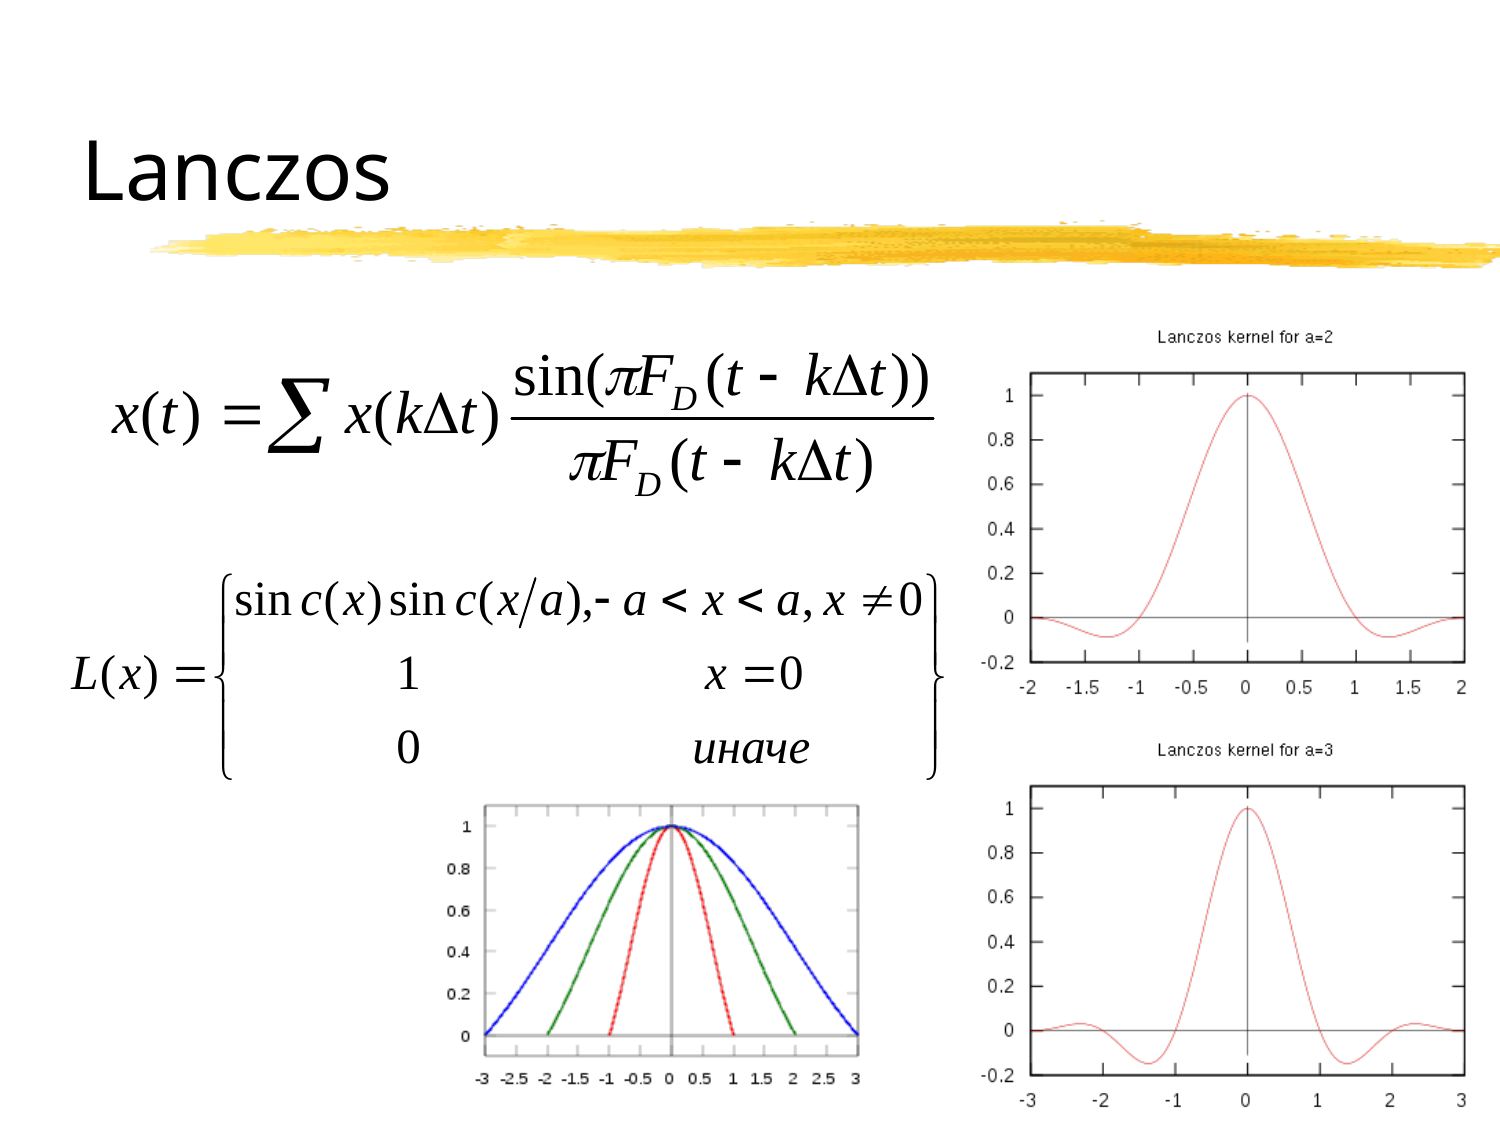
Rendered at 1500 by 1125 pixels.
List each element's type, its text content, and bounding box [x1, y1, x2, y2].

picture [949, 299, 1500, 1125]
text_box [62, 562, 944, 793]
picture [150, 215, 1500, 279]
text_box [99, 337, 947, 510]
picture [418, 787, 888, 1101]
title Lanczos [66, 37, 1342, 226]
